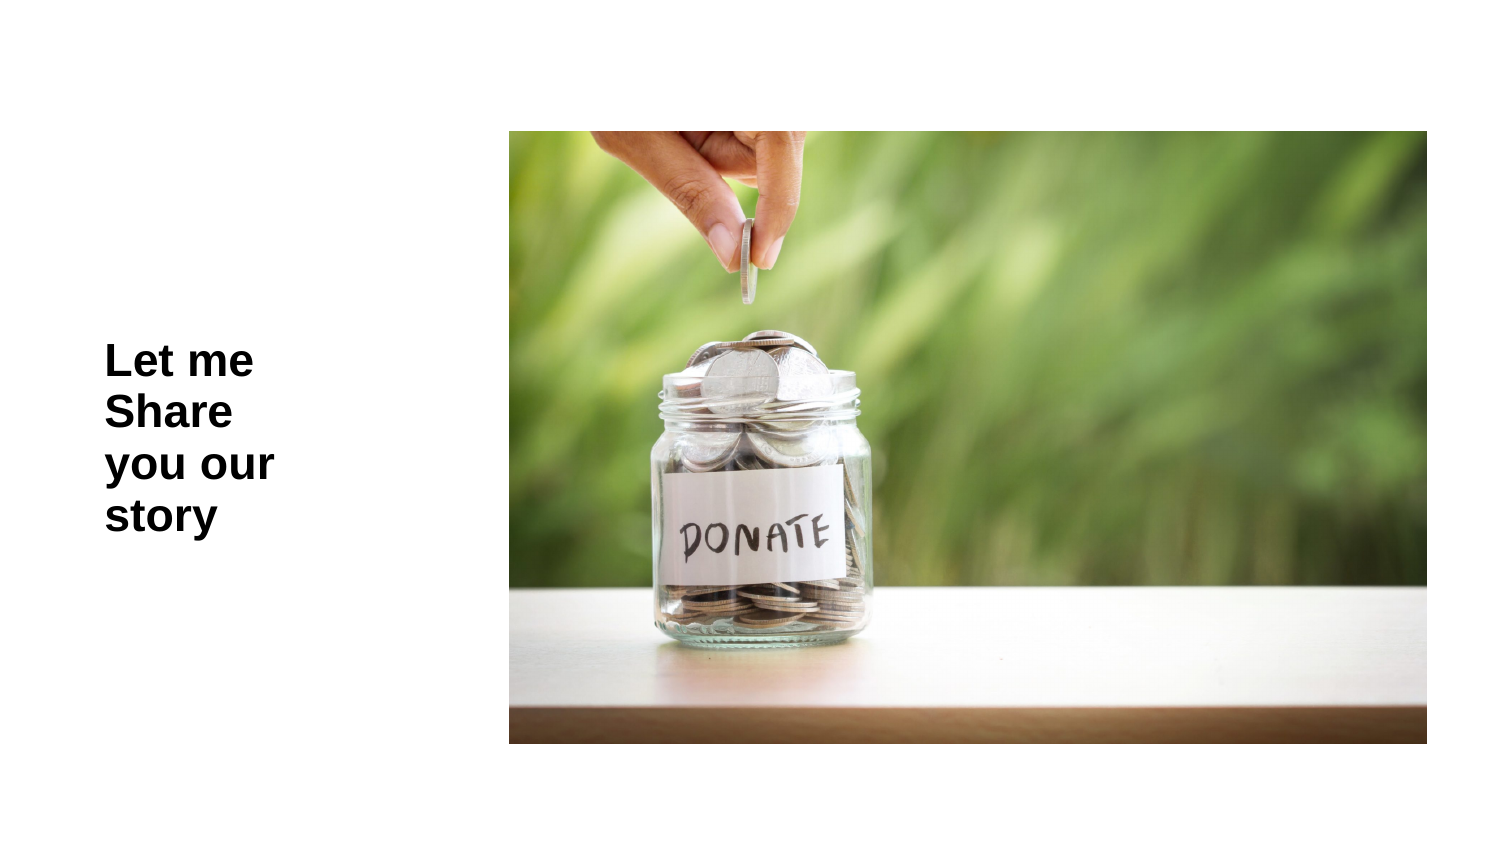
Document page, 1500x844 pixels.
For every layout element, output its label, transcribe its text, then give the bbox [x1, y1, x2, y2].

title Let me Share you our story [89, 317, 504, 558]
picture [509, 131, 1427, 744]
